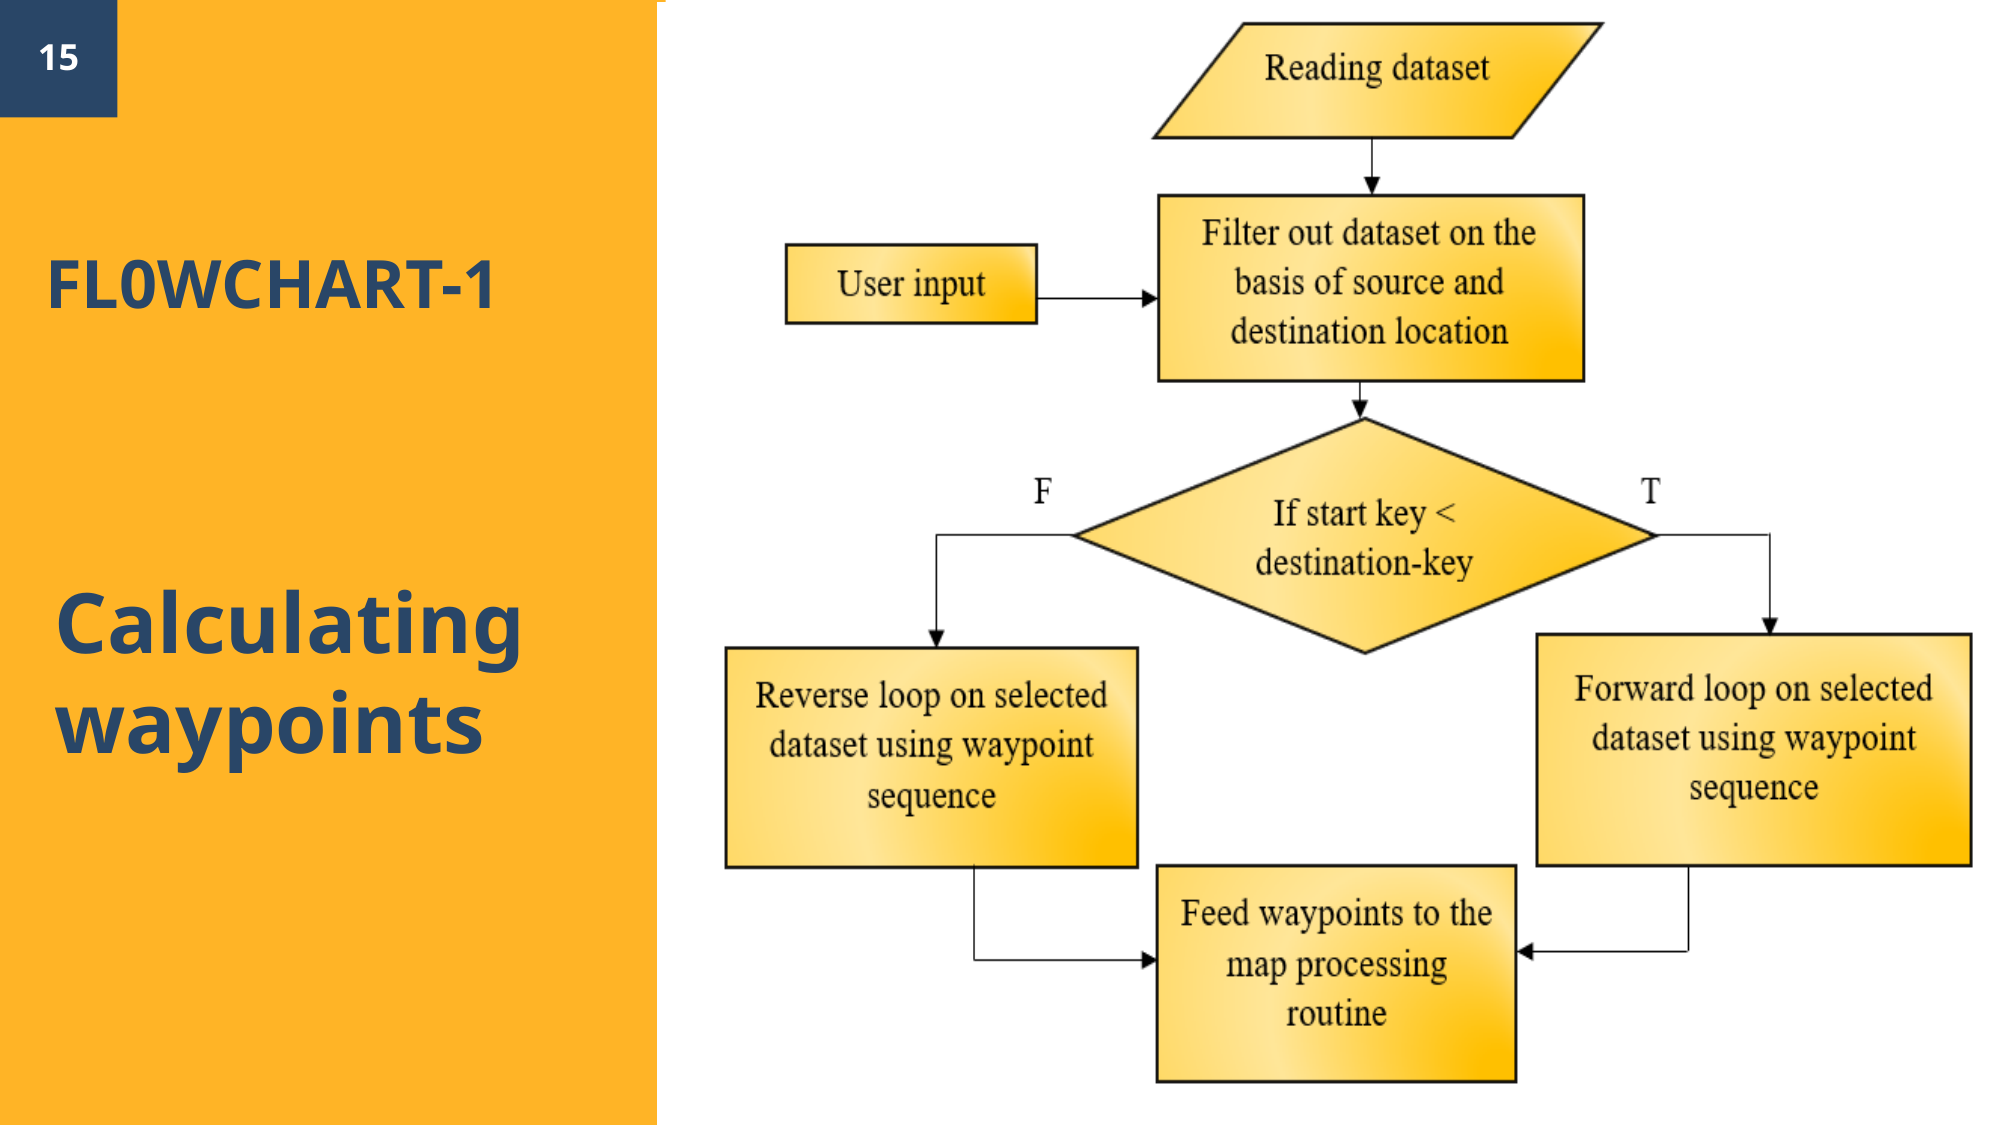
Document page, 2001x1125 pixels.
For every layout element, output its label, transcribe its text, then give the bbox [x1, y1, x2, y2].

text_box Calculating waypoints [39, 562, 620, 778]
slide_number 15 [0, 0, 119, 118]
text_box FL0WCHART-1 [30, 234, 640, 329]
picture [657, 2, 2000, 1125]
